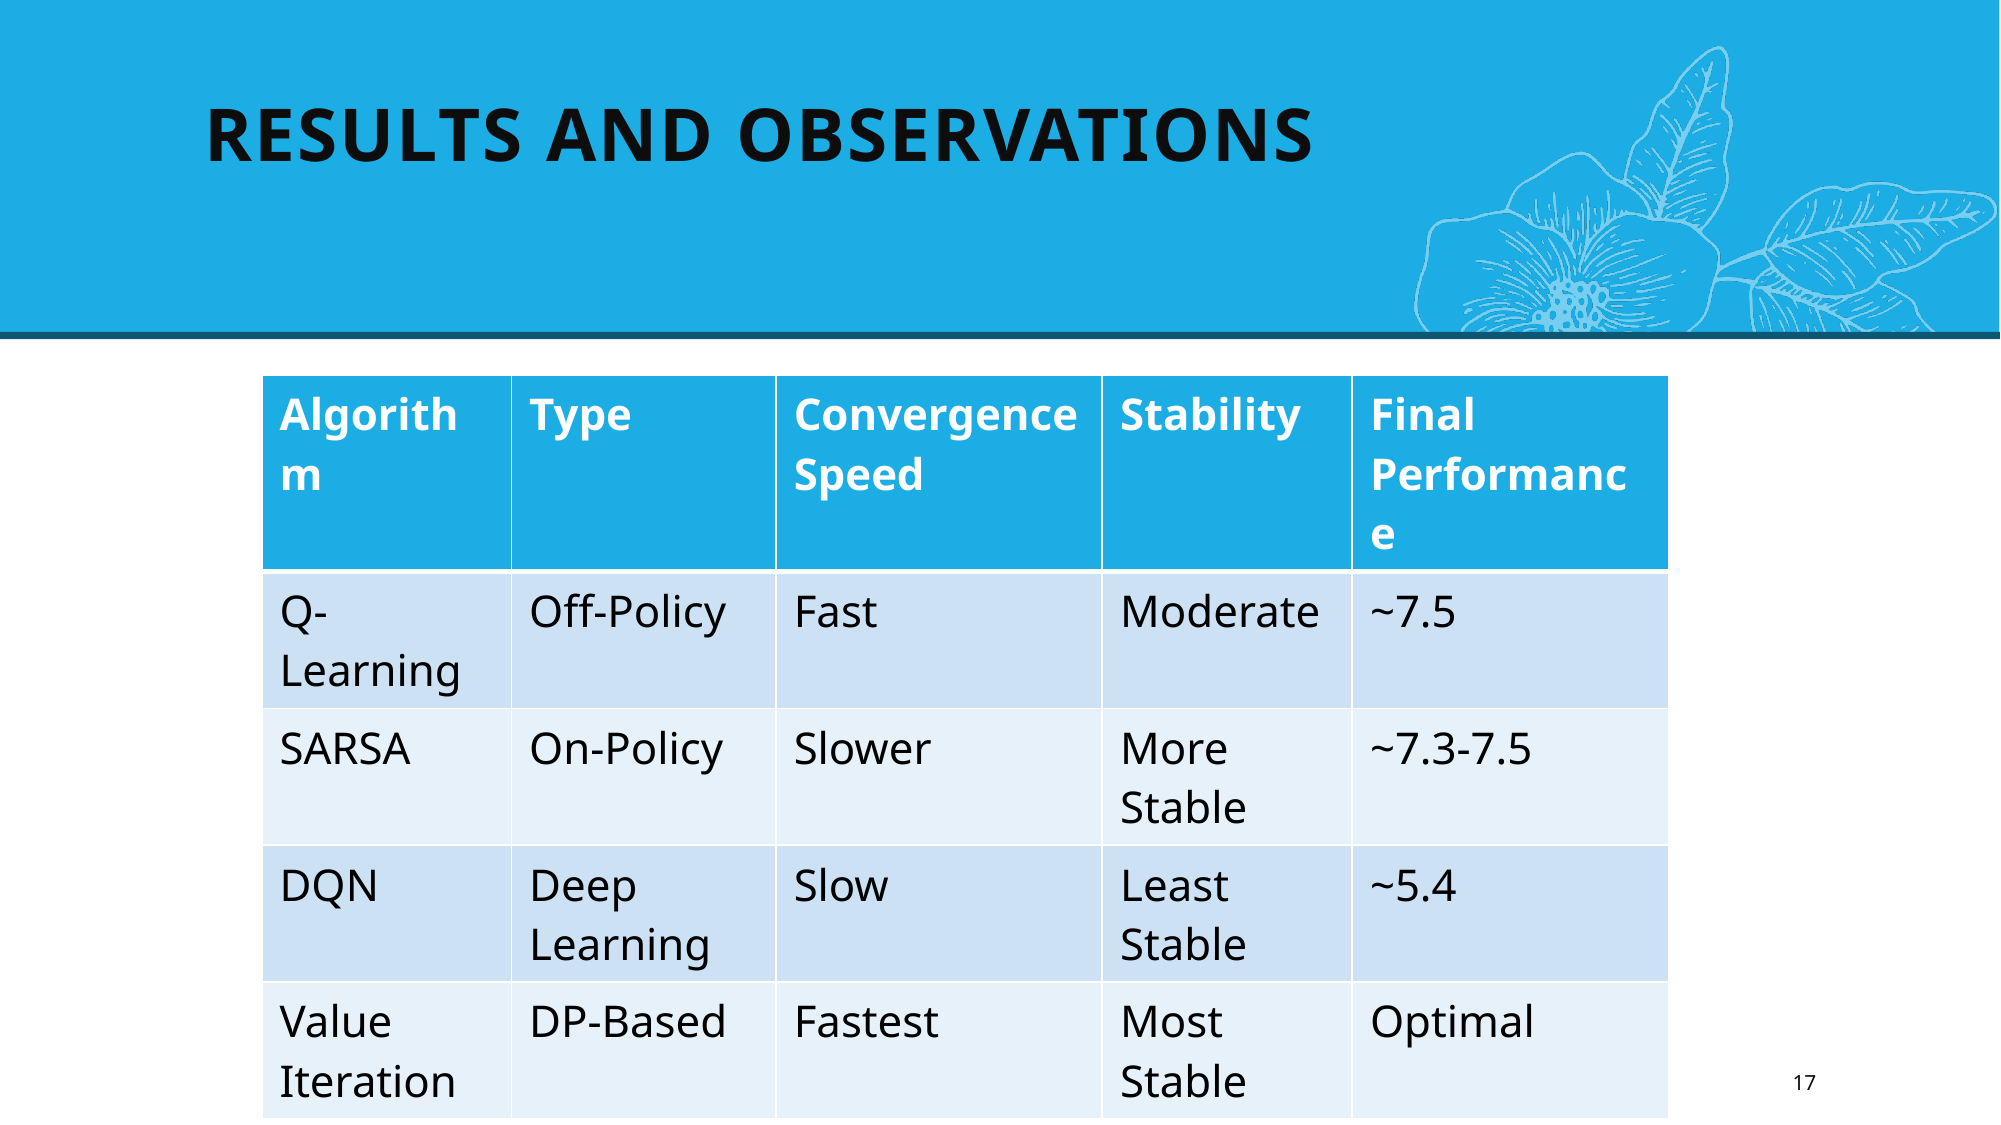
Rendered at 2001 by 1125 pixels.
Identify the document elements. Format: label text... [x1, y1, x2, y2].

table_header Final Performance [1353, 376, 1668, 569]
table_cell Least Stable [1103, 846, 1351, 981]
table_cell Deep Learning [512, 846, 775, 981]
table_cell Fastest [777, 983, 1101, 1118]
table_header Convergence Speed [777, 376, 1101, 569]
table_cell DQN [263, 846, 511, 981]
table_header Type [512, 376, 775, 569]
table_cell ~7.5 [1353, 574, 1668, 708]
table_cell Q-Learning [263, 574, 511, 708]
table_cell Most Stable [1103, 983, 1351, 1118]
table_cell More Stable [1103, 709, 1351, 844]
table_cell Slow [777, 846, 1101, 981]
table_cell Slower [777, 709, 1101, 844]
table_cell On-Policy [512, 709, 775, 844]
table_cell SARSA [263, 709, 511, 844]
table_cell Fast [777, 574, 1101, 708]
table_cell Off-Policy [512, 574, 775, 708]
table_cell ~5.4 [1353, 846, 1668, 981]
table_header Stability [1103, 376, 1351, 569]
table_cell ~7.3-7.5 [1353, 709, 1668, 844]
picture [1389, 21, 2001, 336]
table_cell Moderate [1103, 574, 1351, 708]
slide_number 17 [1777, 1061, 1938, 1107]
table_cell DP-Based [512, 983, 775, 1118]
title Results and Observations [168, 96, 1763, 342]
table_cell Optimal [1353, 983, 1668, 1118]
table_cell Value Iteration [263, 983, 511, 1118]
table_header Algorithm [263, 376, 511, 569]
